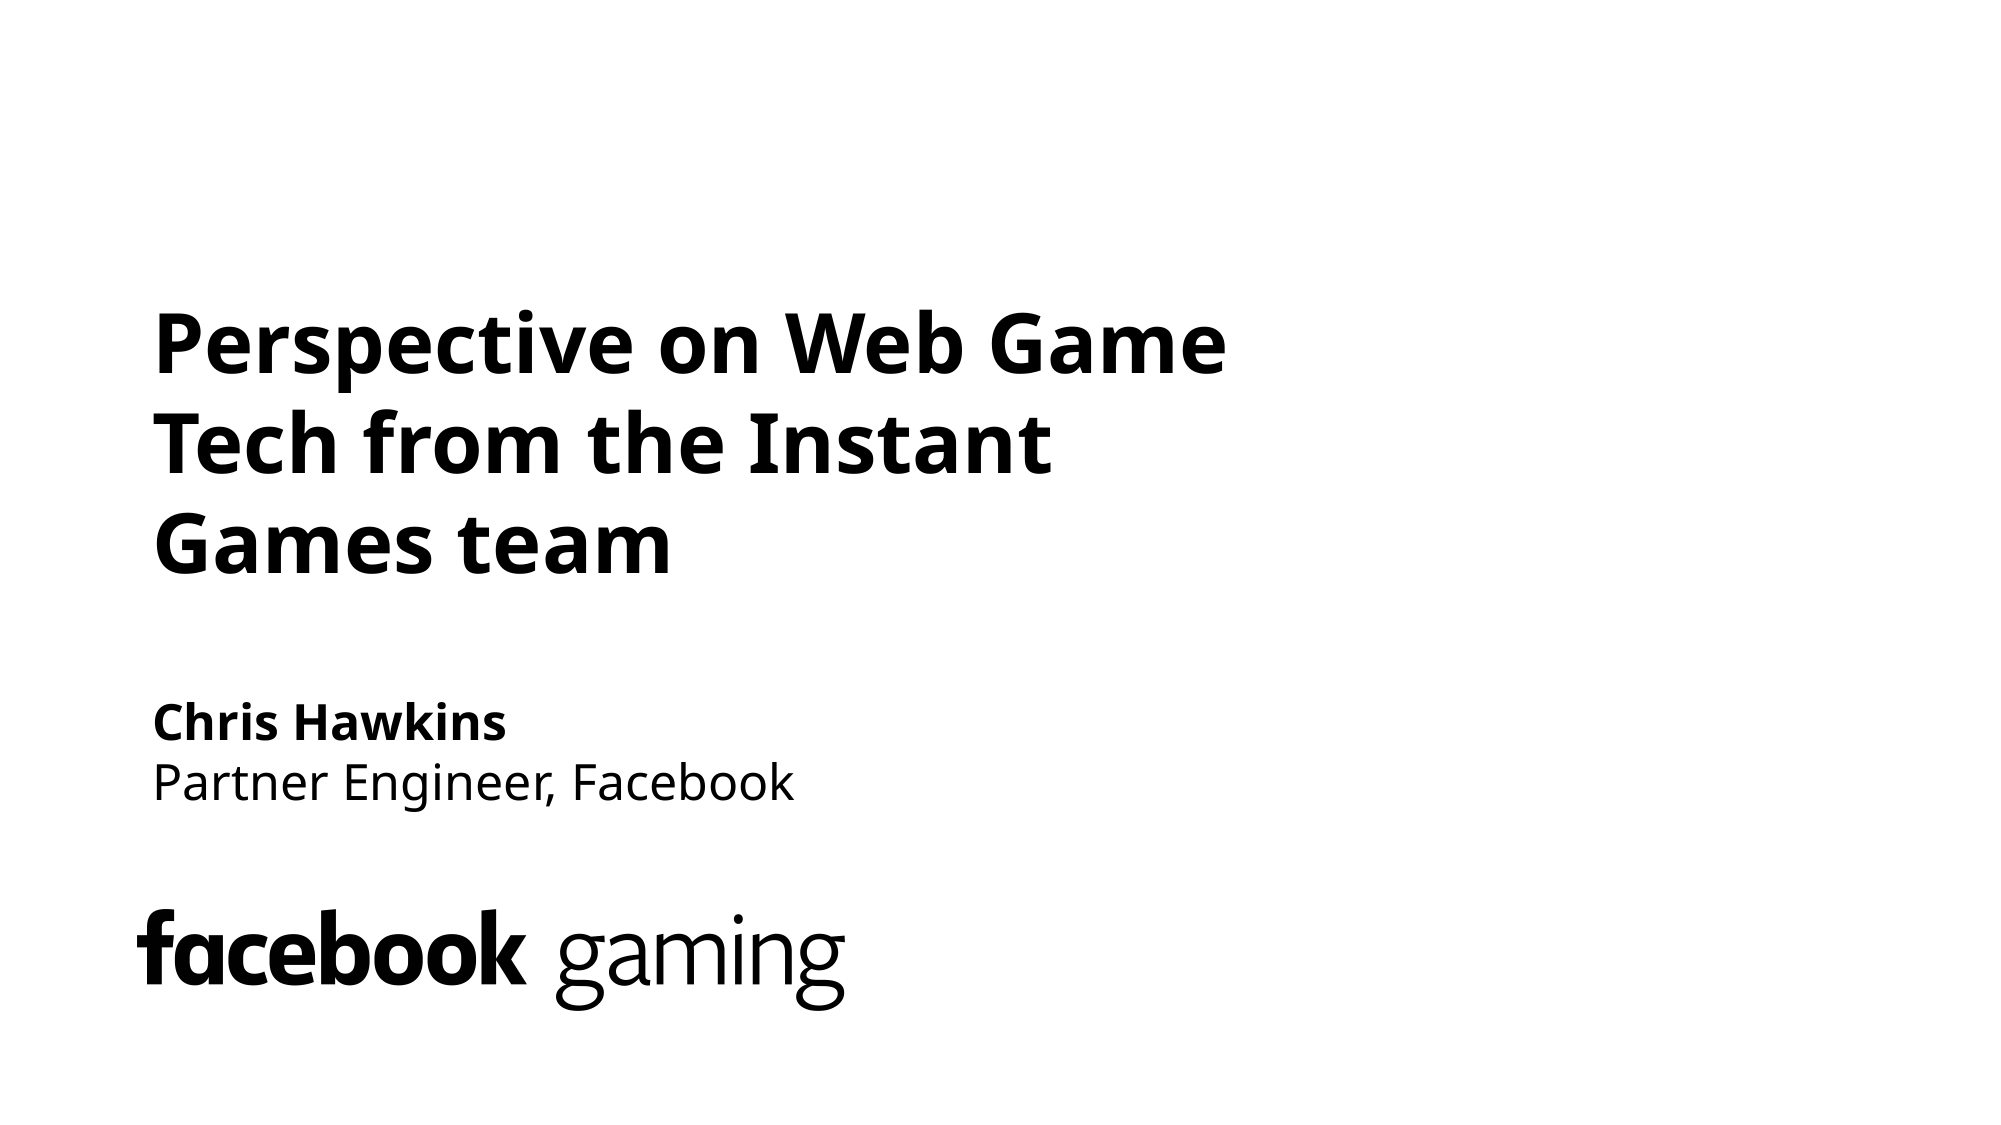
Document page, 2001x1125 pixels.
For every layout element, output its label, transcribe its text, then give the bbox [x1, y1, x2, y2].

text_box Perspective on Web Game Tech from the Instant Games team Chris Hawkins Partner Engineer, Facebook [137, 282, 1330, 818]
picture [137, 909, 845, 1011]
